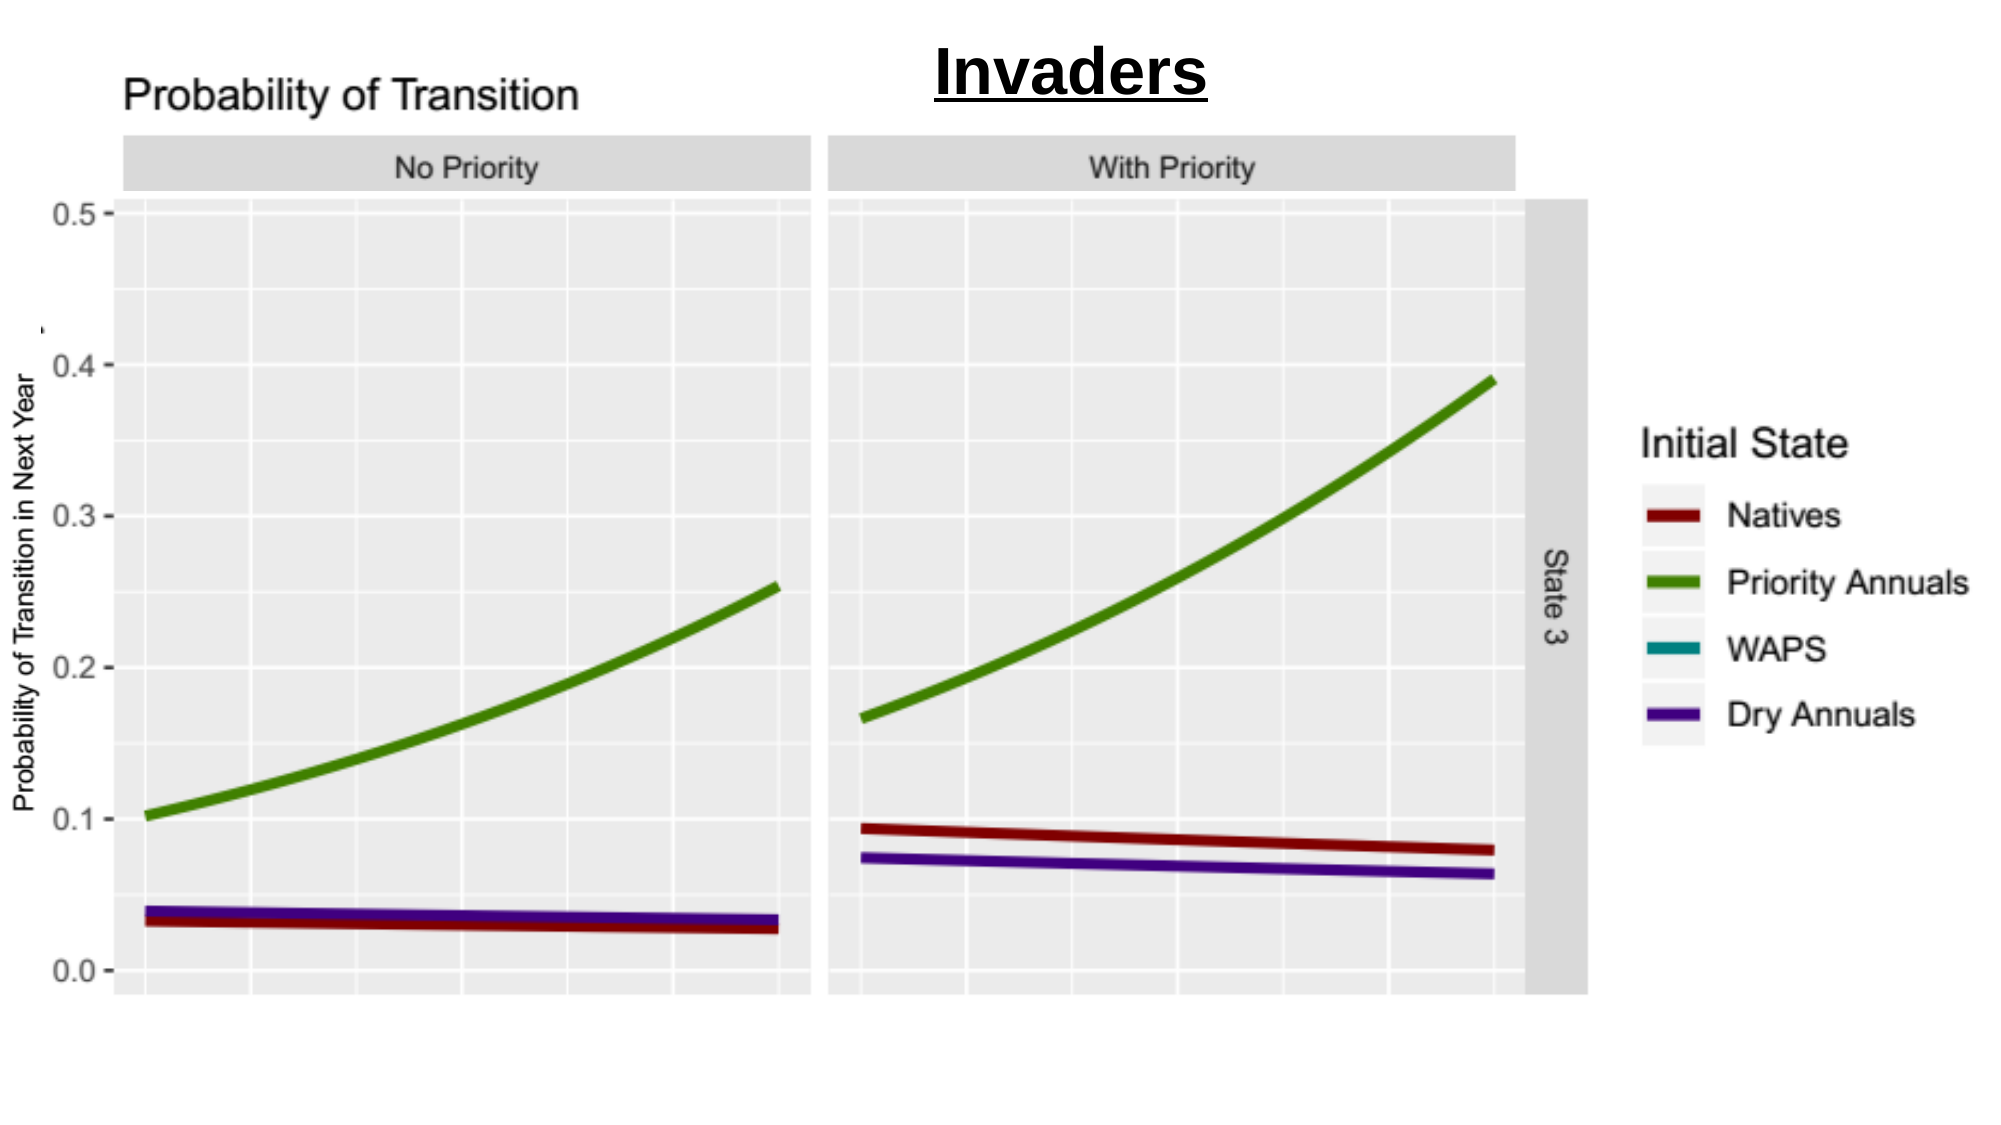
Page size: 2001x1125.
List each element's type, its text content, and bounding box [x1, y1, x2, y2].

text_box Invaders [919, 0, 2000, 182]
picture [0, 59, 2000, 1006]
